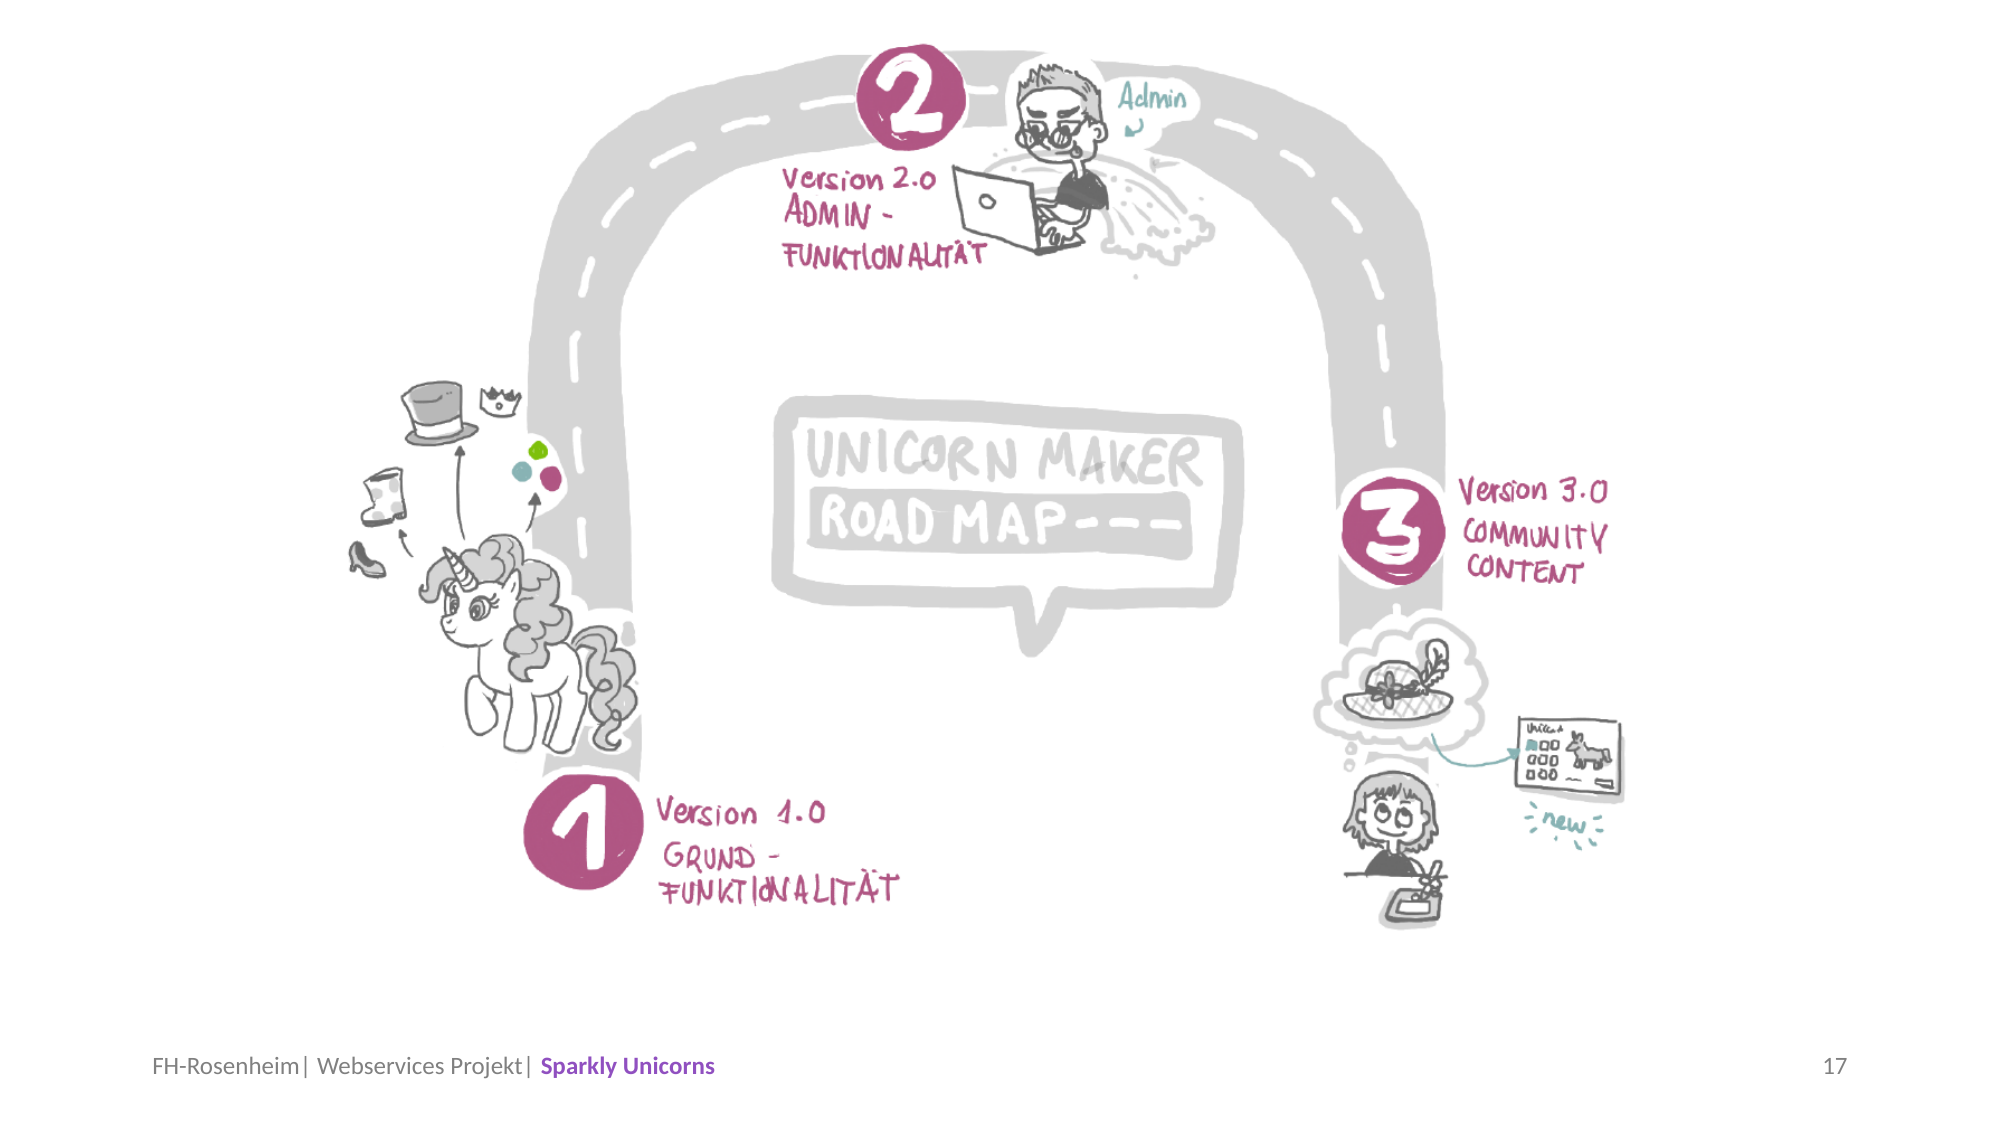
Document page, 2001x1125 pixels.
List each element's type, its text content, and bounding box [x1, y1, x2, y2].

footer FH-Rosenheim| Webservices Projekt| Sparkly Unicorns [137, 1042, 813, 1103]
slide_number 17 [1412, 1042, 1863, 1103]
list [302, 27, 1658, 962]
